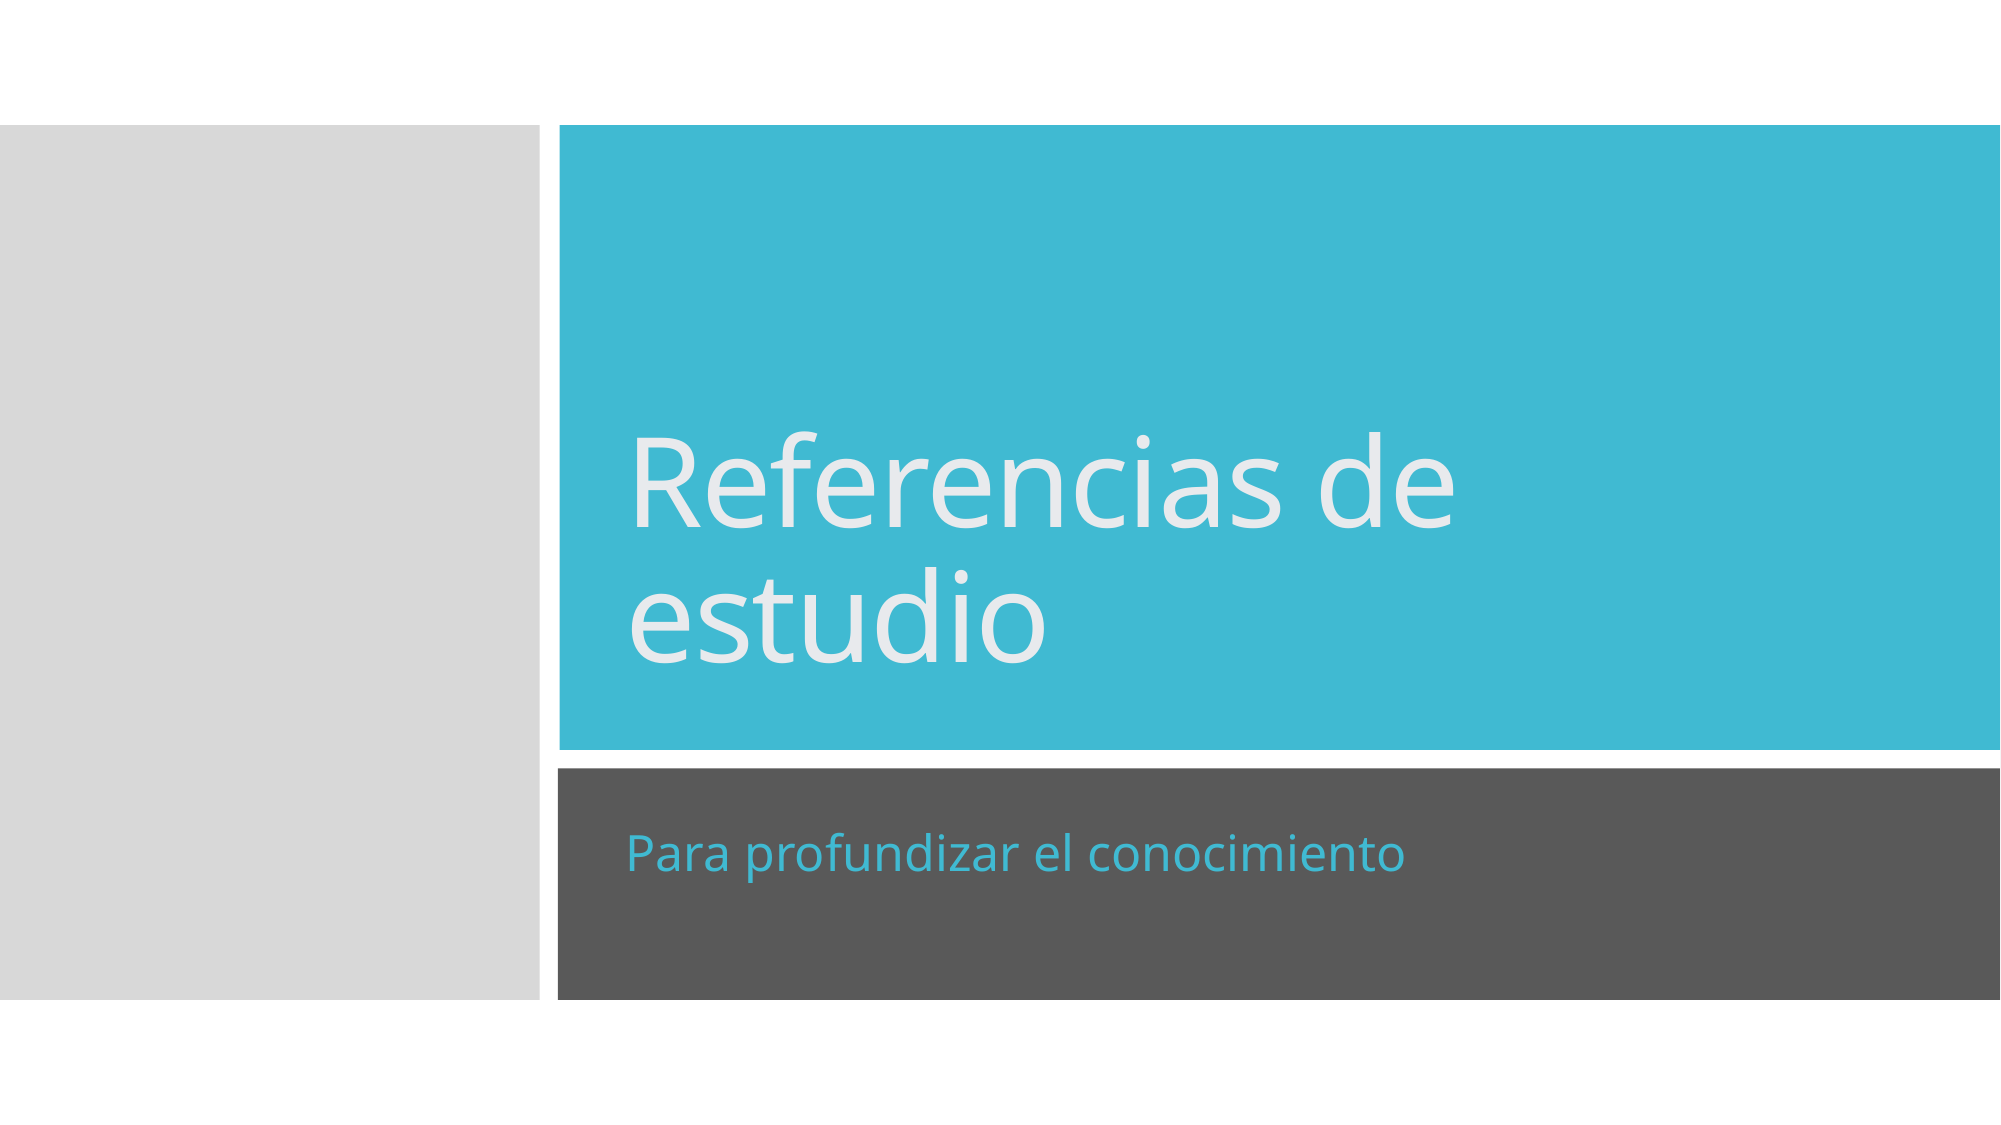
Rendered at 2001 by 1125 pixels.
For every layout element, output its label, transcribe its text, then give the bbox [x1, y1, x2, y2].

text_box [559, 124, 2000, 751]
title Referencias de estudio [610, 213, 1790, 698]
text_box [0, 124, 541, 1001]
text_box [0, 0, 2000, 1125]
text_box [557, 768, 2000, 1001]
subtitle Para profundizar el conocimiento [610, 821, 1790, 948]
